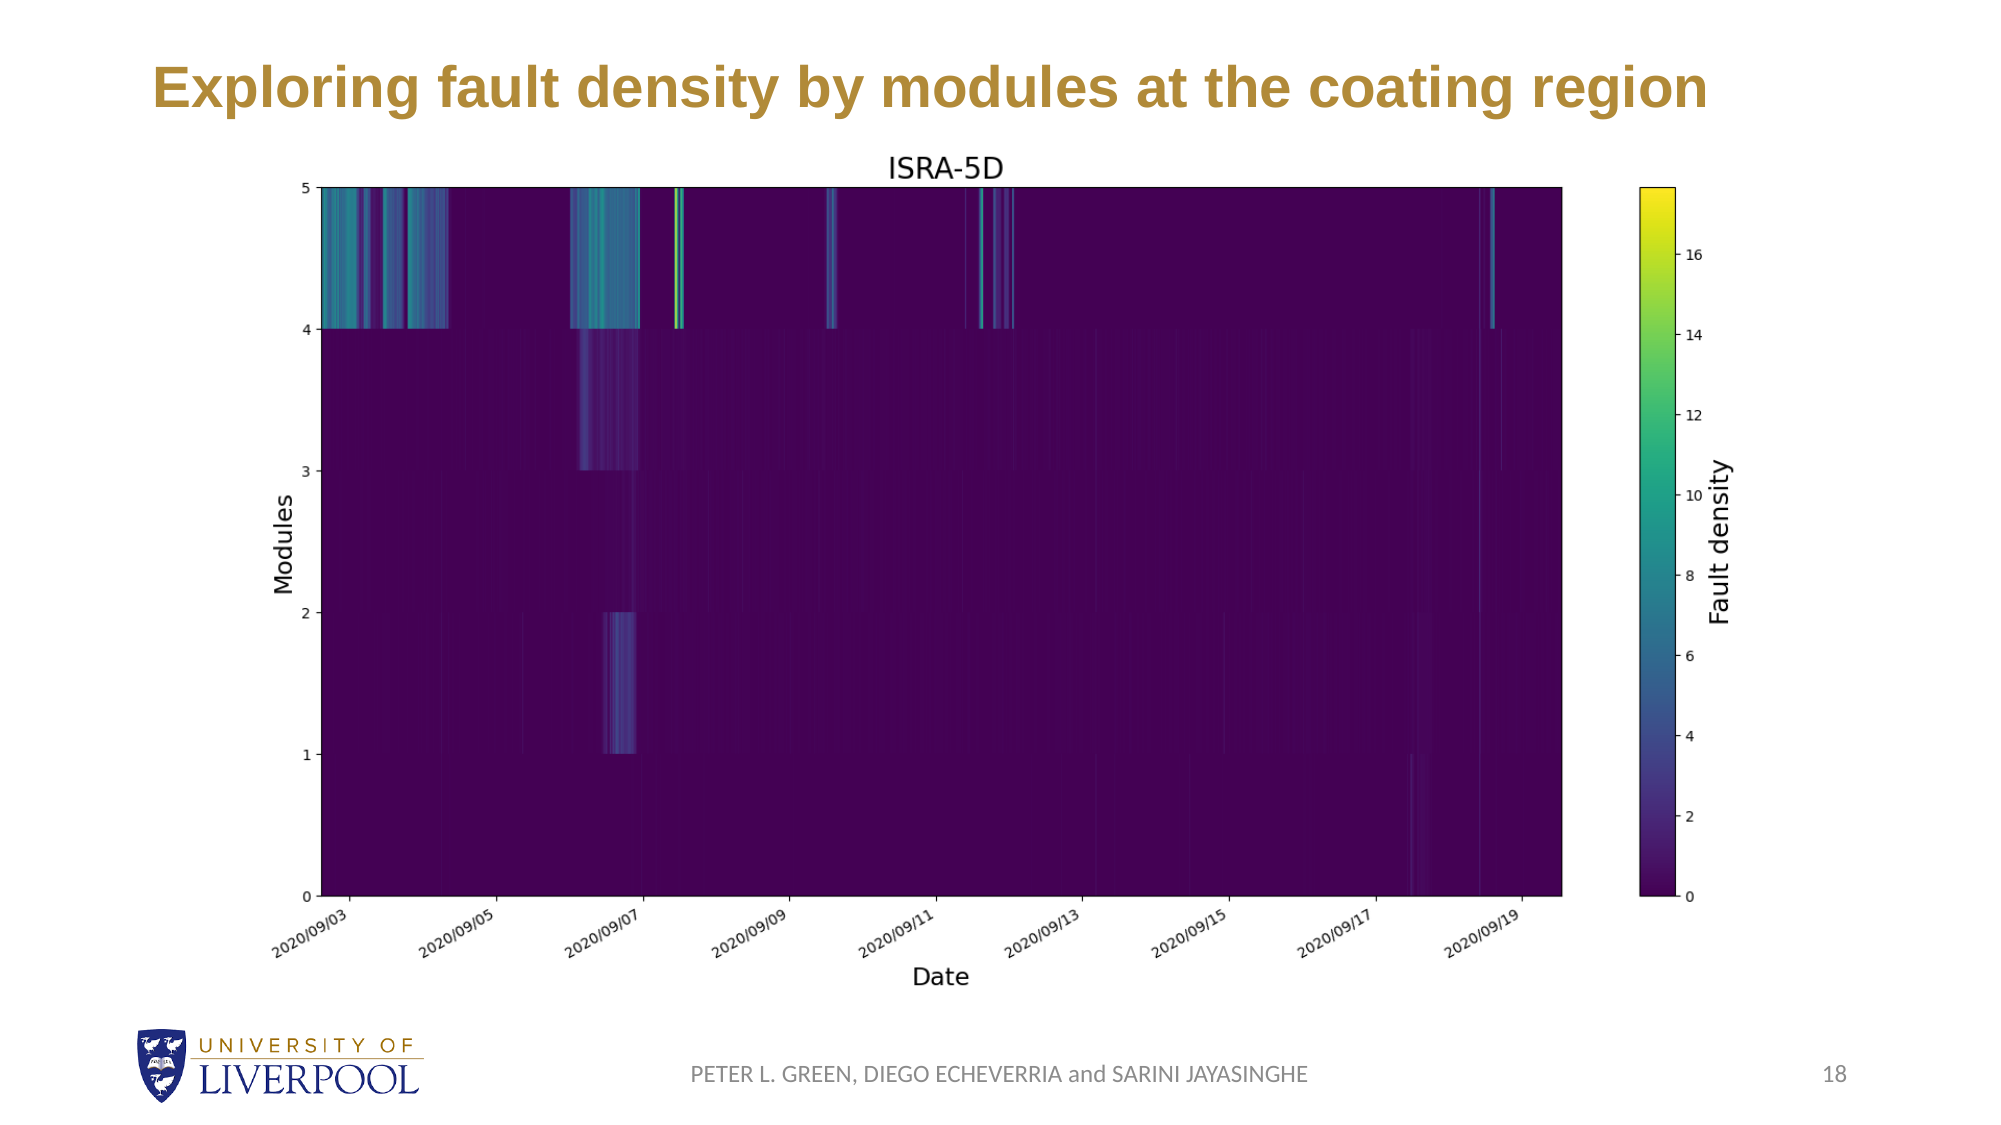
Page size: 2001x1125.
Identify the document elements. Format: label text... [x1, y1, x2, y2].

list [137, 142, 1863, 1014]
slide_number 18 [1412, 1042, 1863, 1103]
footer PETER L. GREEN, DIEGO ECHEVERRIA and SARINI JAYASINGHE [662, 1042, 1338, 1103]
picture [137, 1029, 424, 1103]
title Exploring fault density by modules at the coating region [137, 59, 1863, 118]
picture [257, 153, 1742, 1003]
